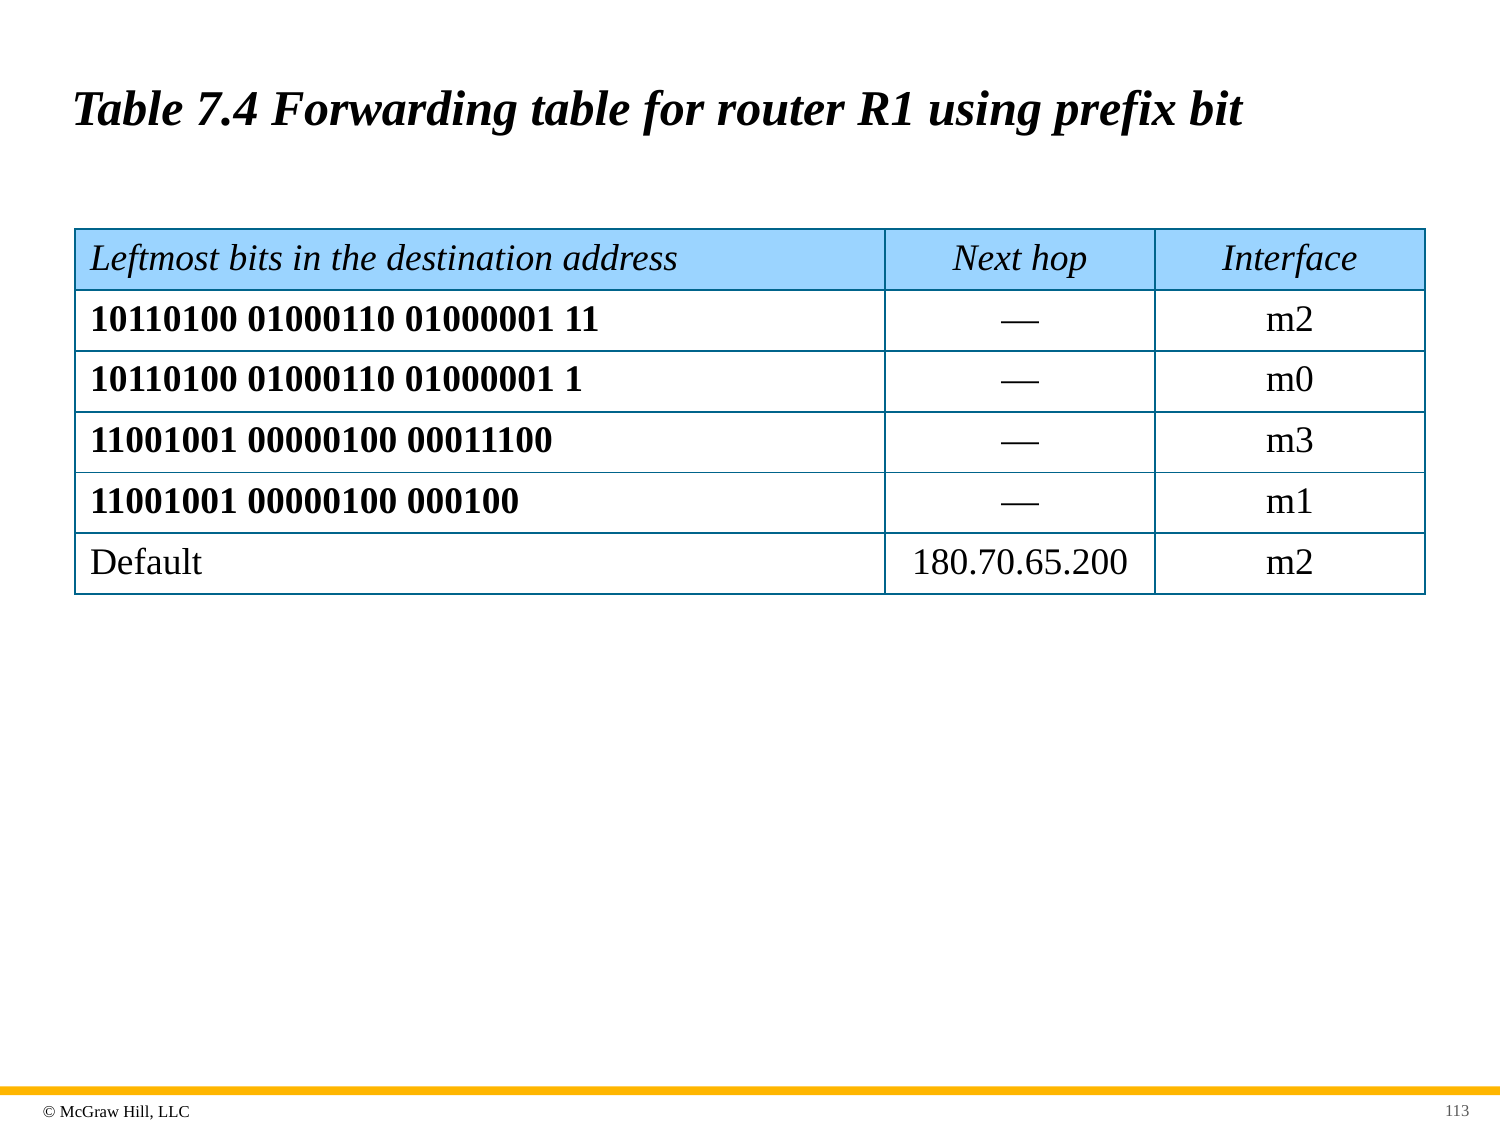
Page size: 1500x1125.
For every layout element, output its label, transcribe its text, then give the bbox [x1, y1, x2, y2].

table_cell m2 [1156, 534, 1424, 593]
table_cell — [886, 352, 1154, 411]
table_cell m2 [1156, 291, 1424, 350]
table_cell m1 [1156, 473, 1424, 532]
table_header Leftmost bits in the destination address [76, 230, 884, 289]
table_cell m0 [1156, 352, 1424, 411]
table_cell 10110100 01000110 01000001 11 [76, 291, 884, 350]
table_cell — [886, 473, 1154, 532]
table_header Interface [1156, 230, 1424, 289]
table_cell Default [76, 534, 884, 593]
slide_number 113 [1418, 1096, 1477, 1123]
table_cell 180.70.65.200 [886, 534, 1154, 593]
table_cell 11001001 00000100 000100 [76, 473, 884, 532]
table_cell 11001001 00000100 00011100 [76, 413, 884, 472]
table_header Next hop [886, 230, 1154, 289]
table_cell m3 [1156, 413, 1424, 472]
table_cell — [886, 291, 1154, 350]
table_cell 10110100 01000110 01000001 1 [76, 352, 884, 411]
title Table 7.4 Forwarding table for router R1 using prefix bit [56, 50, 1444, 162]
table_cell — [886, 413, 1154, 472]
